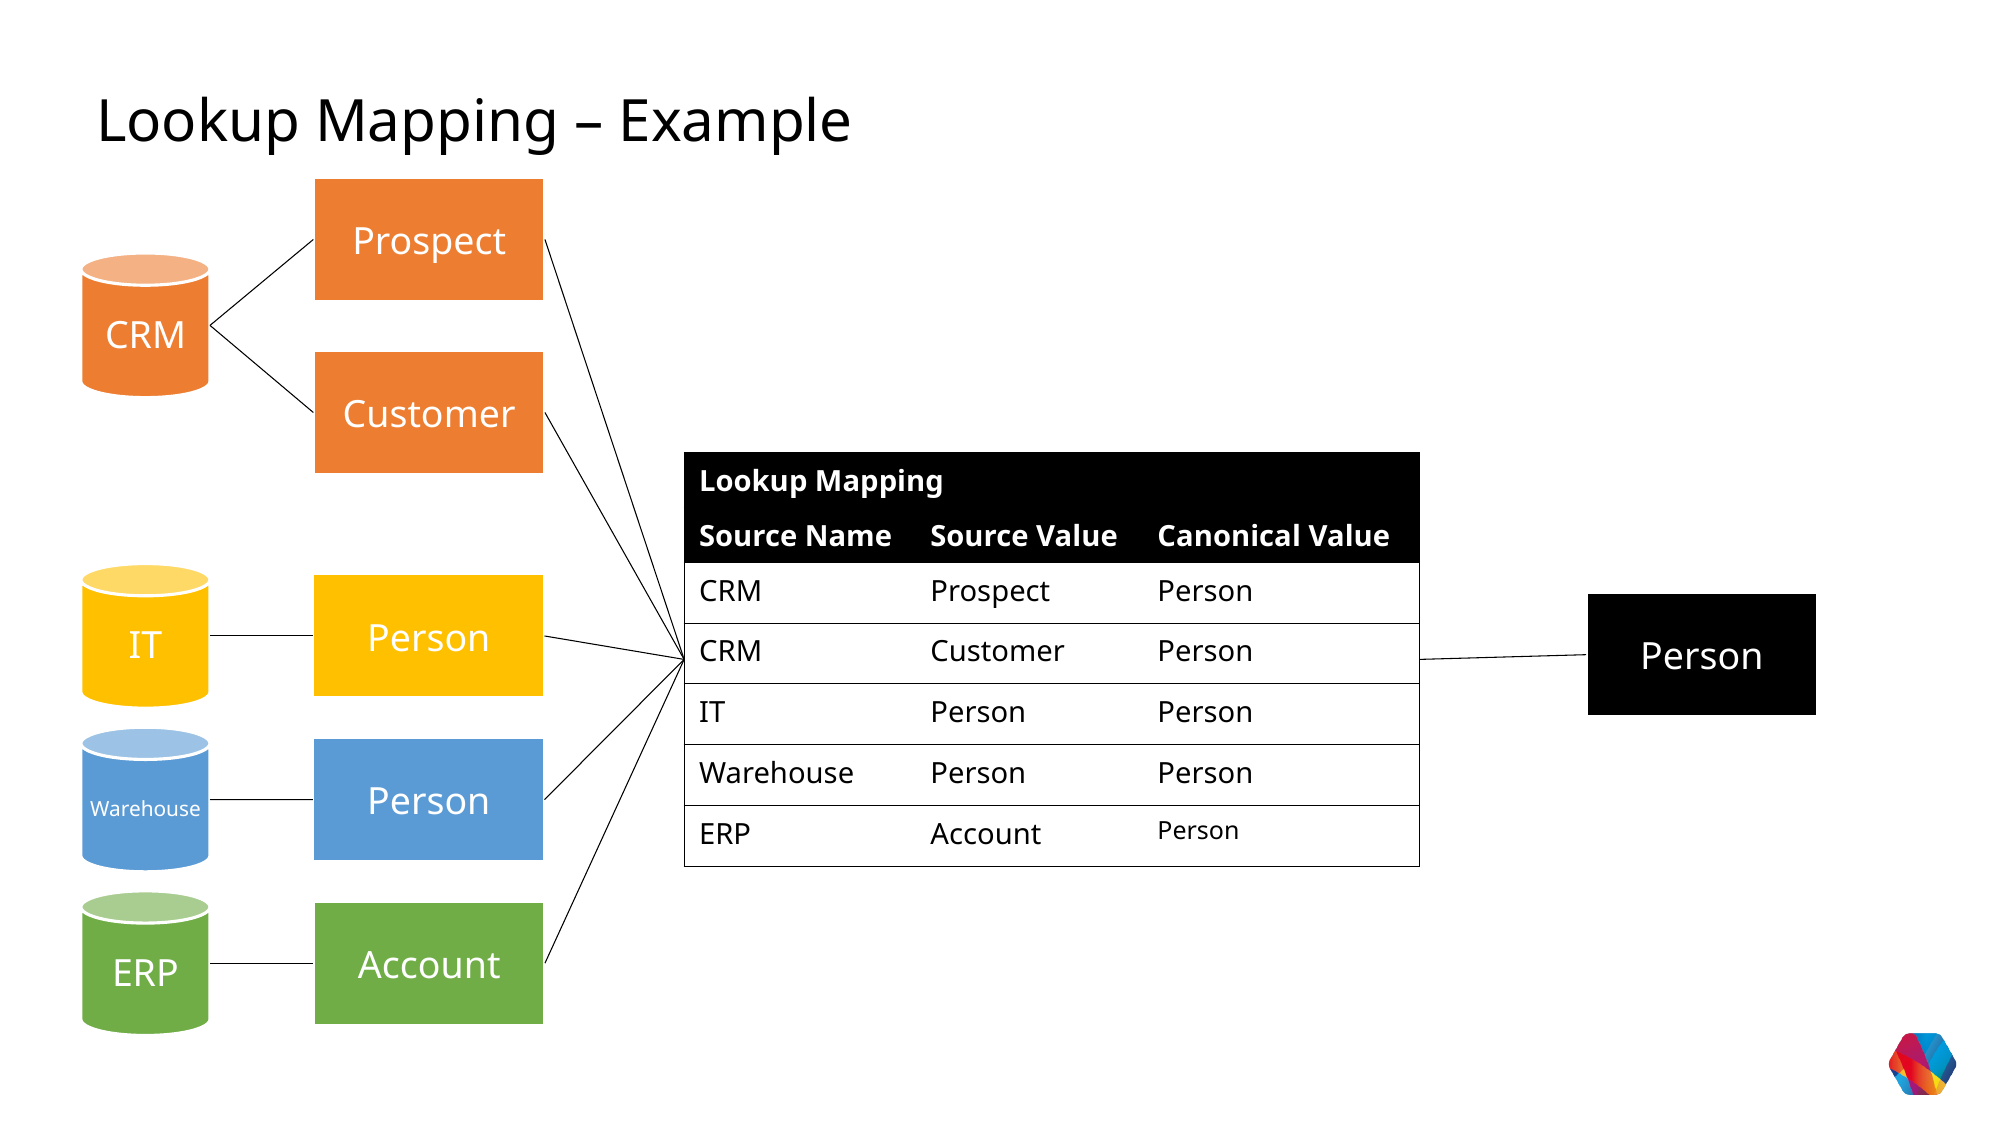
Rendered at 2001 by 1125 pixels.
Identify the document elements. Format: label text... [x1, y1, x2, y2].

table_cell Person [915, 745, 1143, 805]
table_cell ERP [685, 806, 915, 866]
table_cell Person [915, 684, 1143, 744]
text_box IT [79, 561, 212, 710]
text_box CRM [79, 251, 209, 400]
table_cell CRM [685, 624, 915, 683]
table_cell Source Name [685, 508, 915, 562]
text_box Person [1584, 591, 1819, 718]
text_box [544, 655, 685, 800]
table_cell Source Value [915, 508, 1143, 562]
table_cell Person [1143, 806, 1419, 866]
table_cell Person [1143, 624, 1419, 683]
table_cell Warehouse [685, 745, 915, 805]
table_header Lookup Mapping [685, 453, 1419, 507]
text_box Person [311, 736, 544, 863]
text_box Customer [312, 349, 544, 476]
text_box Person [311, 572, 544, 700]
text_box Account [312, 900, 547, 1027]
table_cell Person [1143, 745, 1419, 805]
table_cell Person [1143, 563, 1419, 623]
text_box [209, 239, 314, 325]
table_cell CRM [685, 563, 915, 623]
text_box Warehouse [79, 725, 212, 874]
text_box Prospect [312, 176, 547, 303]
table_cell Canonical Value [1143, 508, 1419, 562]
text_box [544, 800, 685, 964]
table_cell IT [685, 684, 915, 744]
list Lookup Mapping – Example [81, 80, 1671, 165]
table_cell Account [915, 806, 1143, 866]
table_cell Person [1143, 684, 1419, 744]
table_cell Prospect [915, 563, 1143, 623]
table_cell Customer [915, 624, 1143, 683]
text_box ERP [79, 889, 212, 1038]
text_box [544, 239, 685, 655]
picture [1883, 1028, 1961, 1100]
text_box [209, 325, 314, 413]
